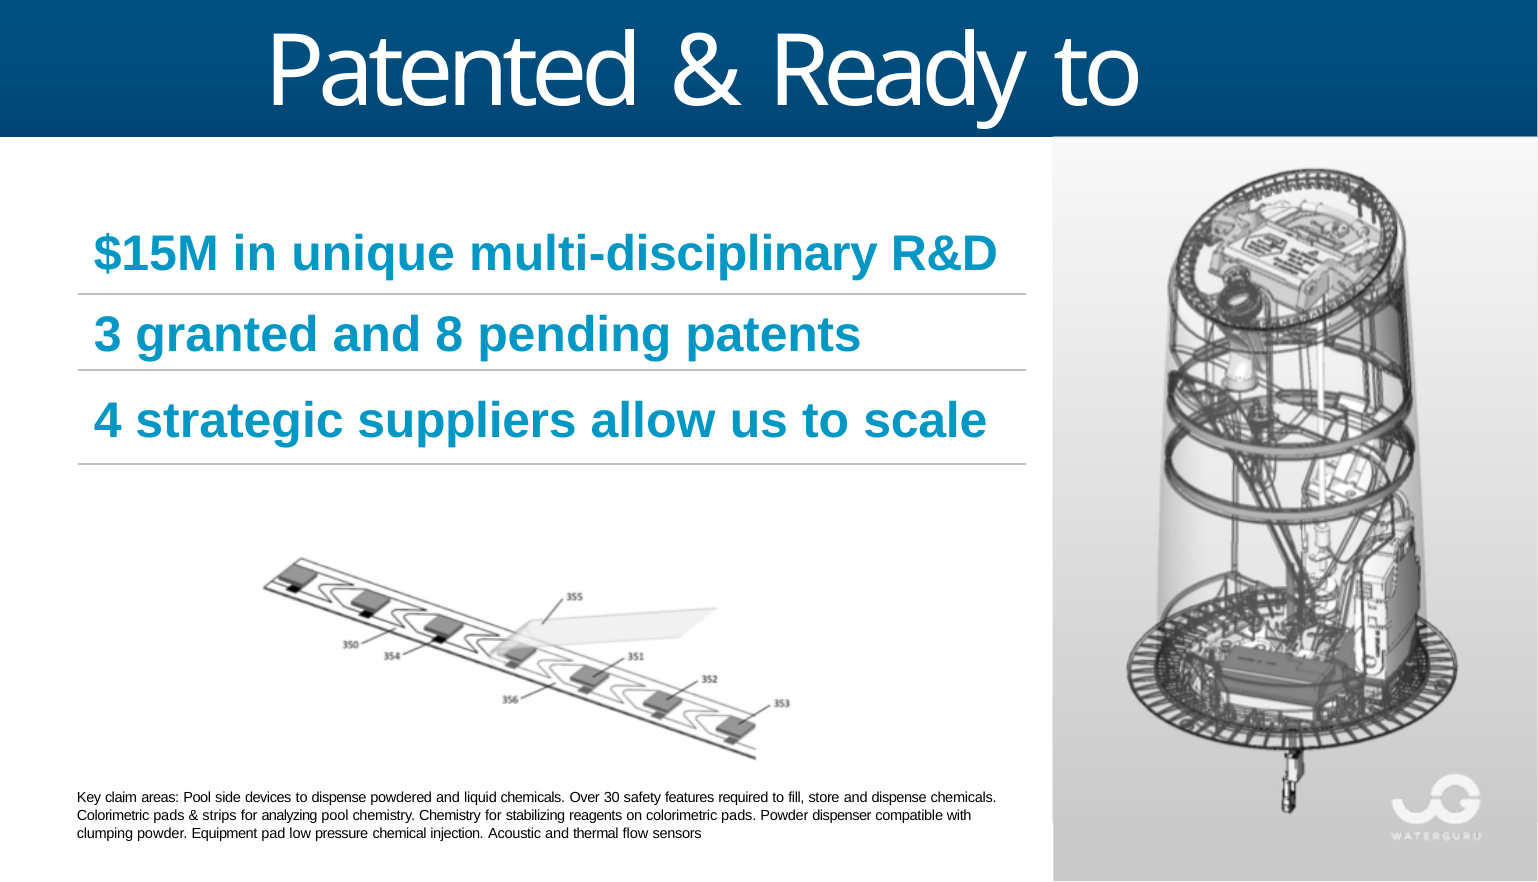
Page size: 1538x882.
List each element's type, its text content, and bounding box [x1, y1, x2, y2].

picture [262, 556, 792, 762]
text_box $15M in unique multi-disciplinary R&D granted and 8 pending patents strategic suppliers allow us to scale [91, 198, 1003, 448]
picture [0, 0, 1538, 137]
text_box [1052, 135, 1538, 882]
text_box Key claim areas: Pool side devices to dispense powdered and liquid chemicals. Over 30 safety features required to fill, store and dispense chemicals. Colorimetric pads & strips for analyzing pool chemistry. Chemistry for stabilizing reagents on colorimetric pads. Powder dispenser compatible with clumping powder. Equipment pad low pressure chemical injection. Acoustic and thermal flow sensors [74, 786, 1013, 842]
title Patented & Ready to Scale [263, 3, 1275, 246]
